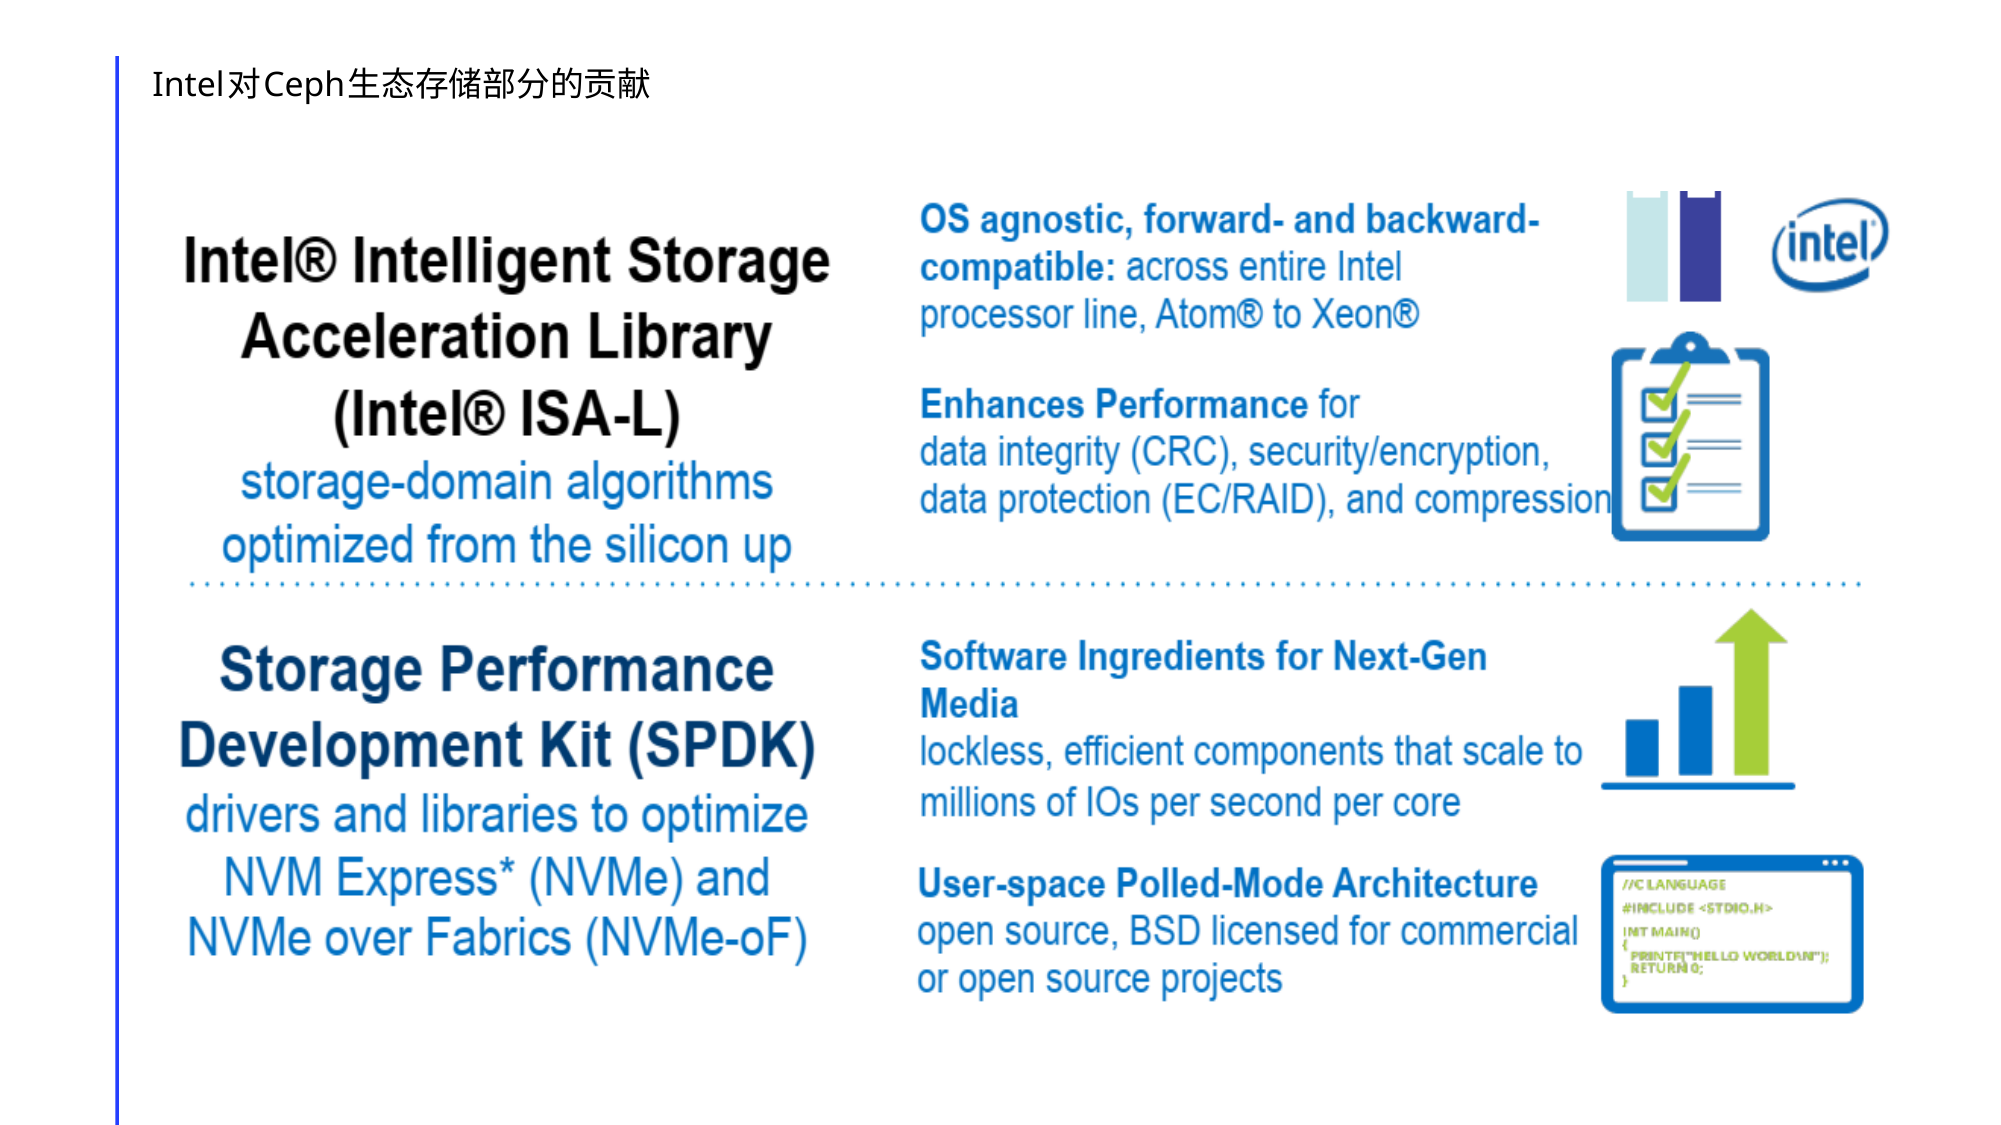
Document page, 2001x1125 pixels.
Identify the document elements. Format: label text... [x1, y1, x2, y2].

picture [137, 191, 1917, 1028]
title Intel对Ceph生态存储部分的贡献 [137, 59, 1863, 112]
